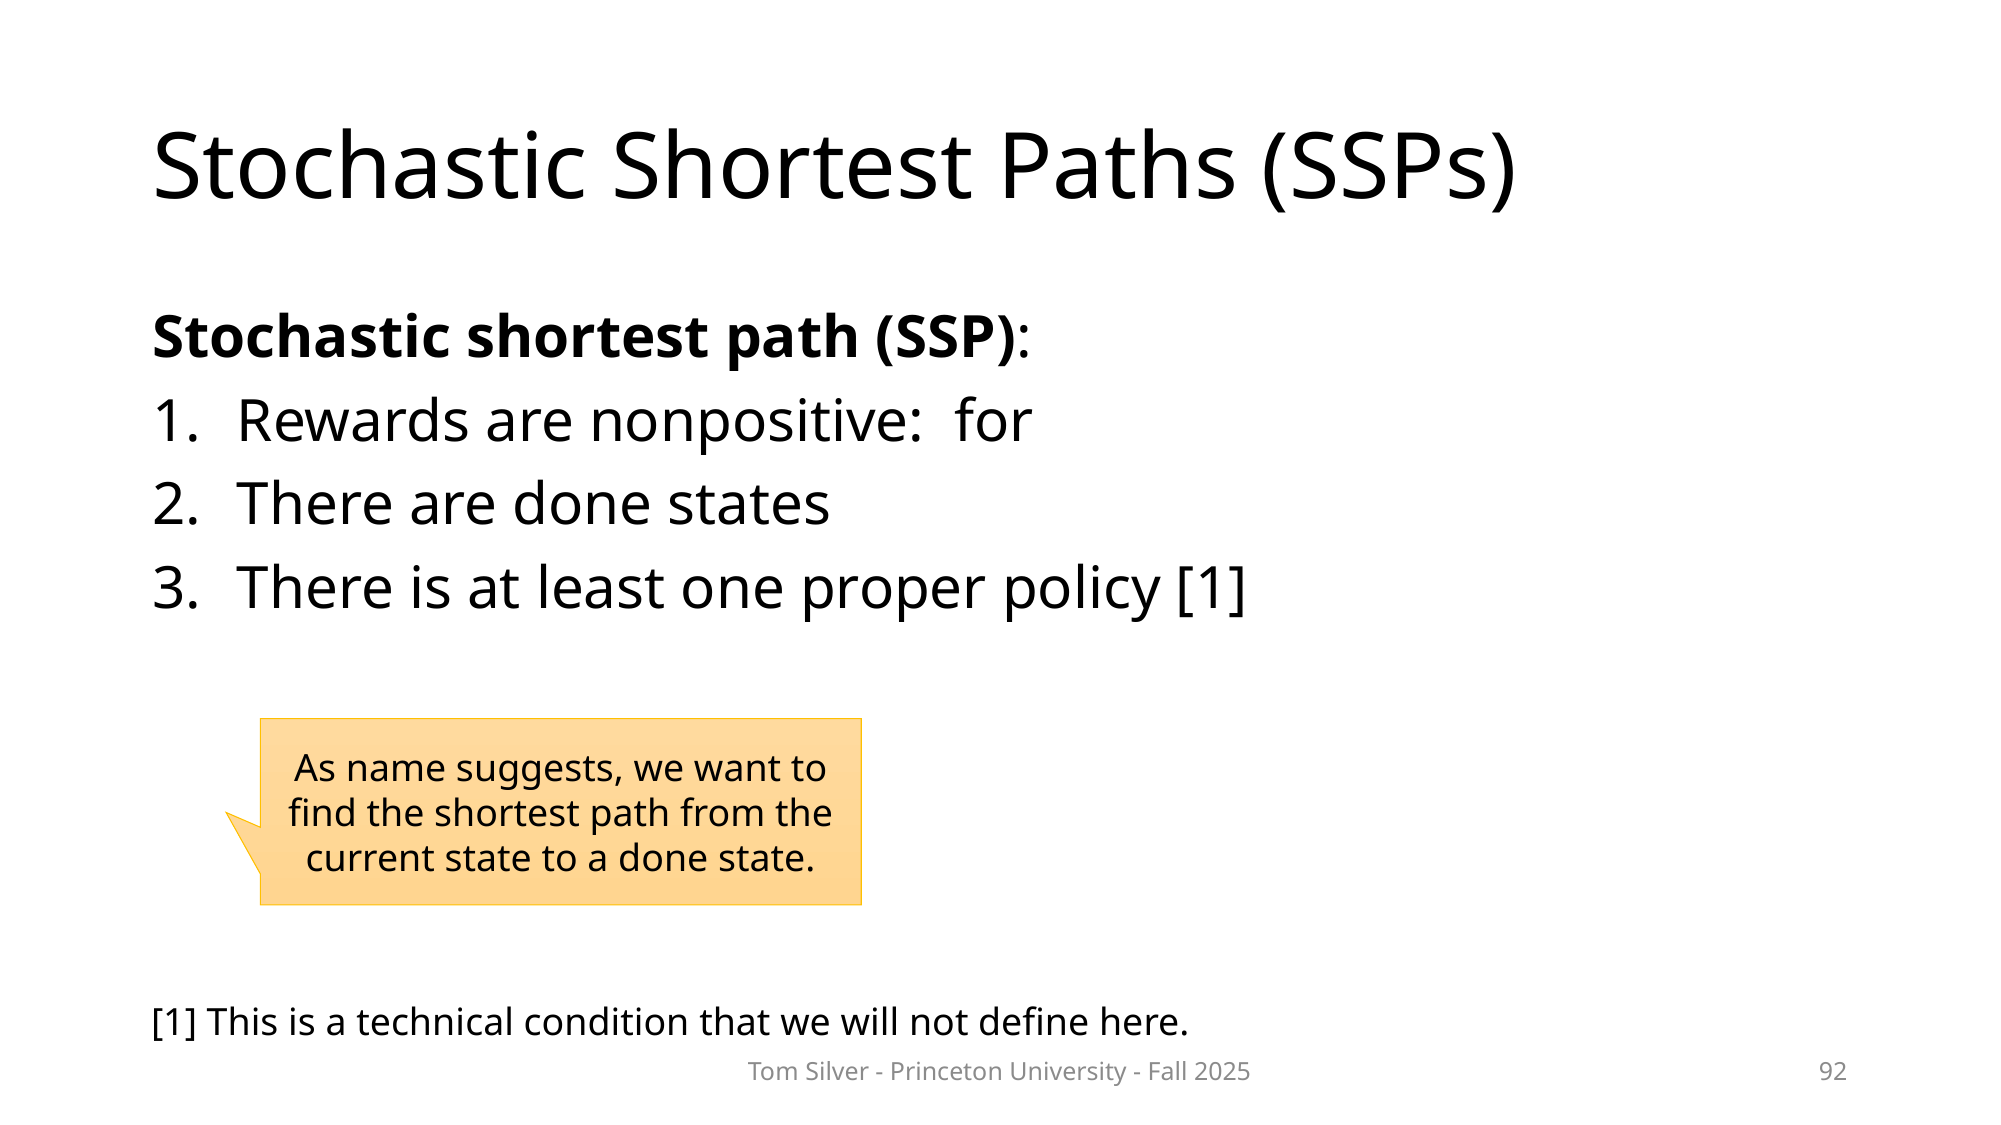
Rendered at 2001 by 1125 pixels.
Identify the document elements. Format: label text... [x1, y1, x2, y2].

text_box As name suggests, we want to find the shortest path from the current state to a done state. [224, 718, 862, 906]
text_box [1] This is a technical condition that we will not define here. [136, 990, 1206, 1051]
title Stochastic Shortest Paths (SSPs) [137, 59, 1863, 278]
footer Tom Silver - Princeton University - Fall 2025 [662, 1042, 1338, 1103]
slide_number 92 [1412, 1042, 1863, 1103]
